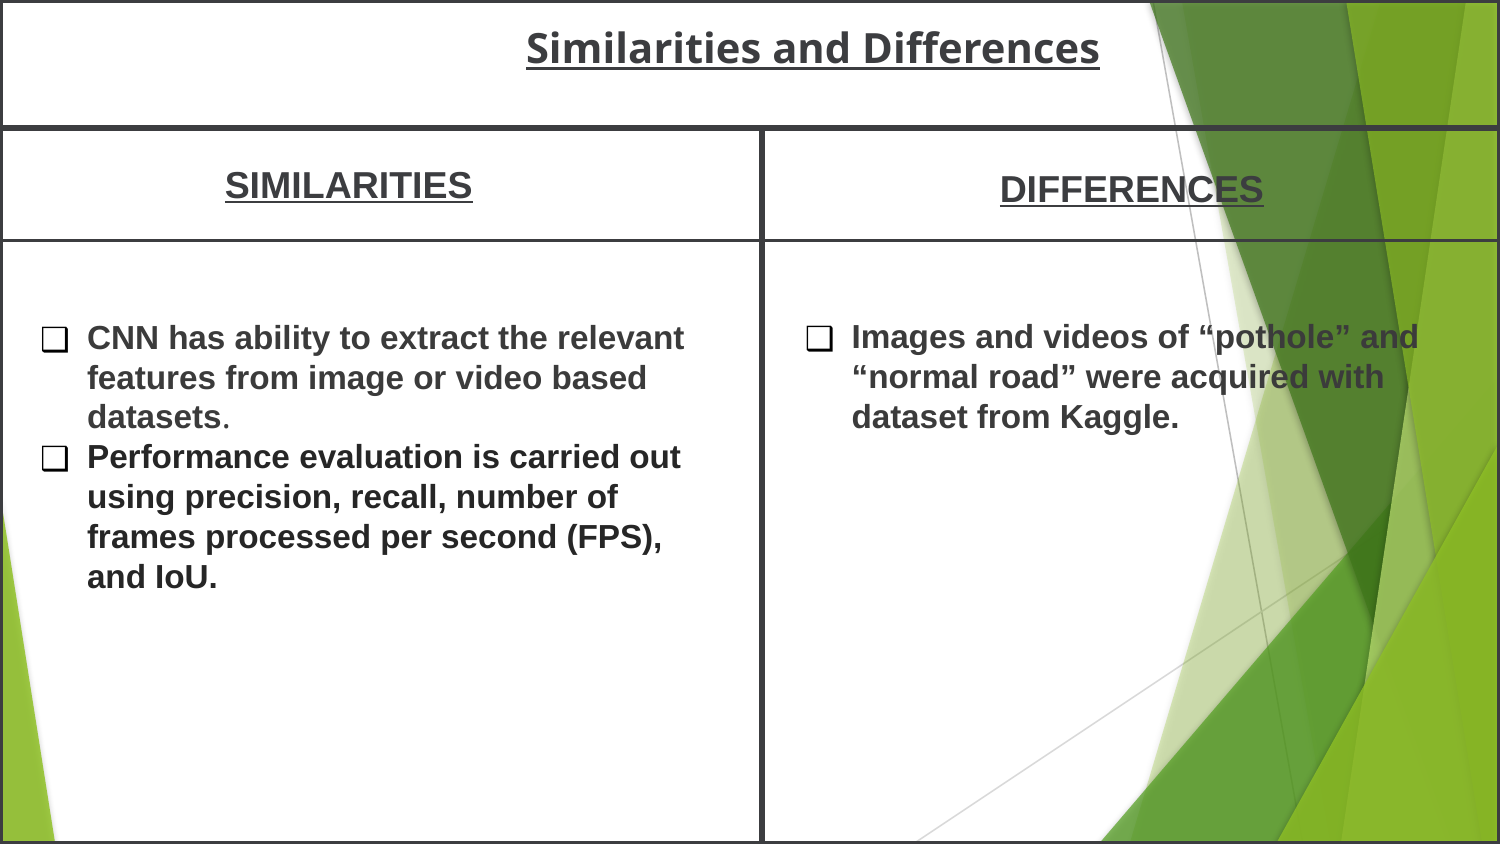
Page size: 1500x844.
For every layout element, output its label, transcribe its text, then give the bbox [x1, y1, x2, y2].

text_box Images and videos of “pothole” and “normal road” were acquired with dataset from Kaggle. [789, 308, 1500, 533]
text_box SIMILARITIES [209, 153, 583, 214]
text_box [0, 137, 757, 239]
text_box Similarities and Differences [182, 16, 1445, 93]
text_box [767, 135, 1500, 239]
text_box CNN has ability to extract the relevant features from image or video based datasets. Performance evaluation is carried out using precision, recall, number of frames processed per second (FPS), and IoU. [25, 308, 715, 683]
text_box [0, 250, 757, 844]
text_box [0, 0, 1500, 125]
text_box DIFFERENCES [799, 157, 1465, 218]
text_box [767, 248, 1500, 844]
